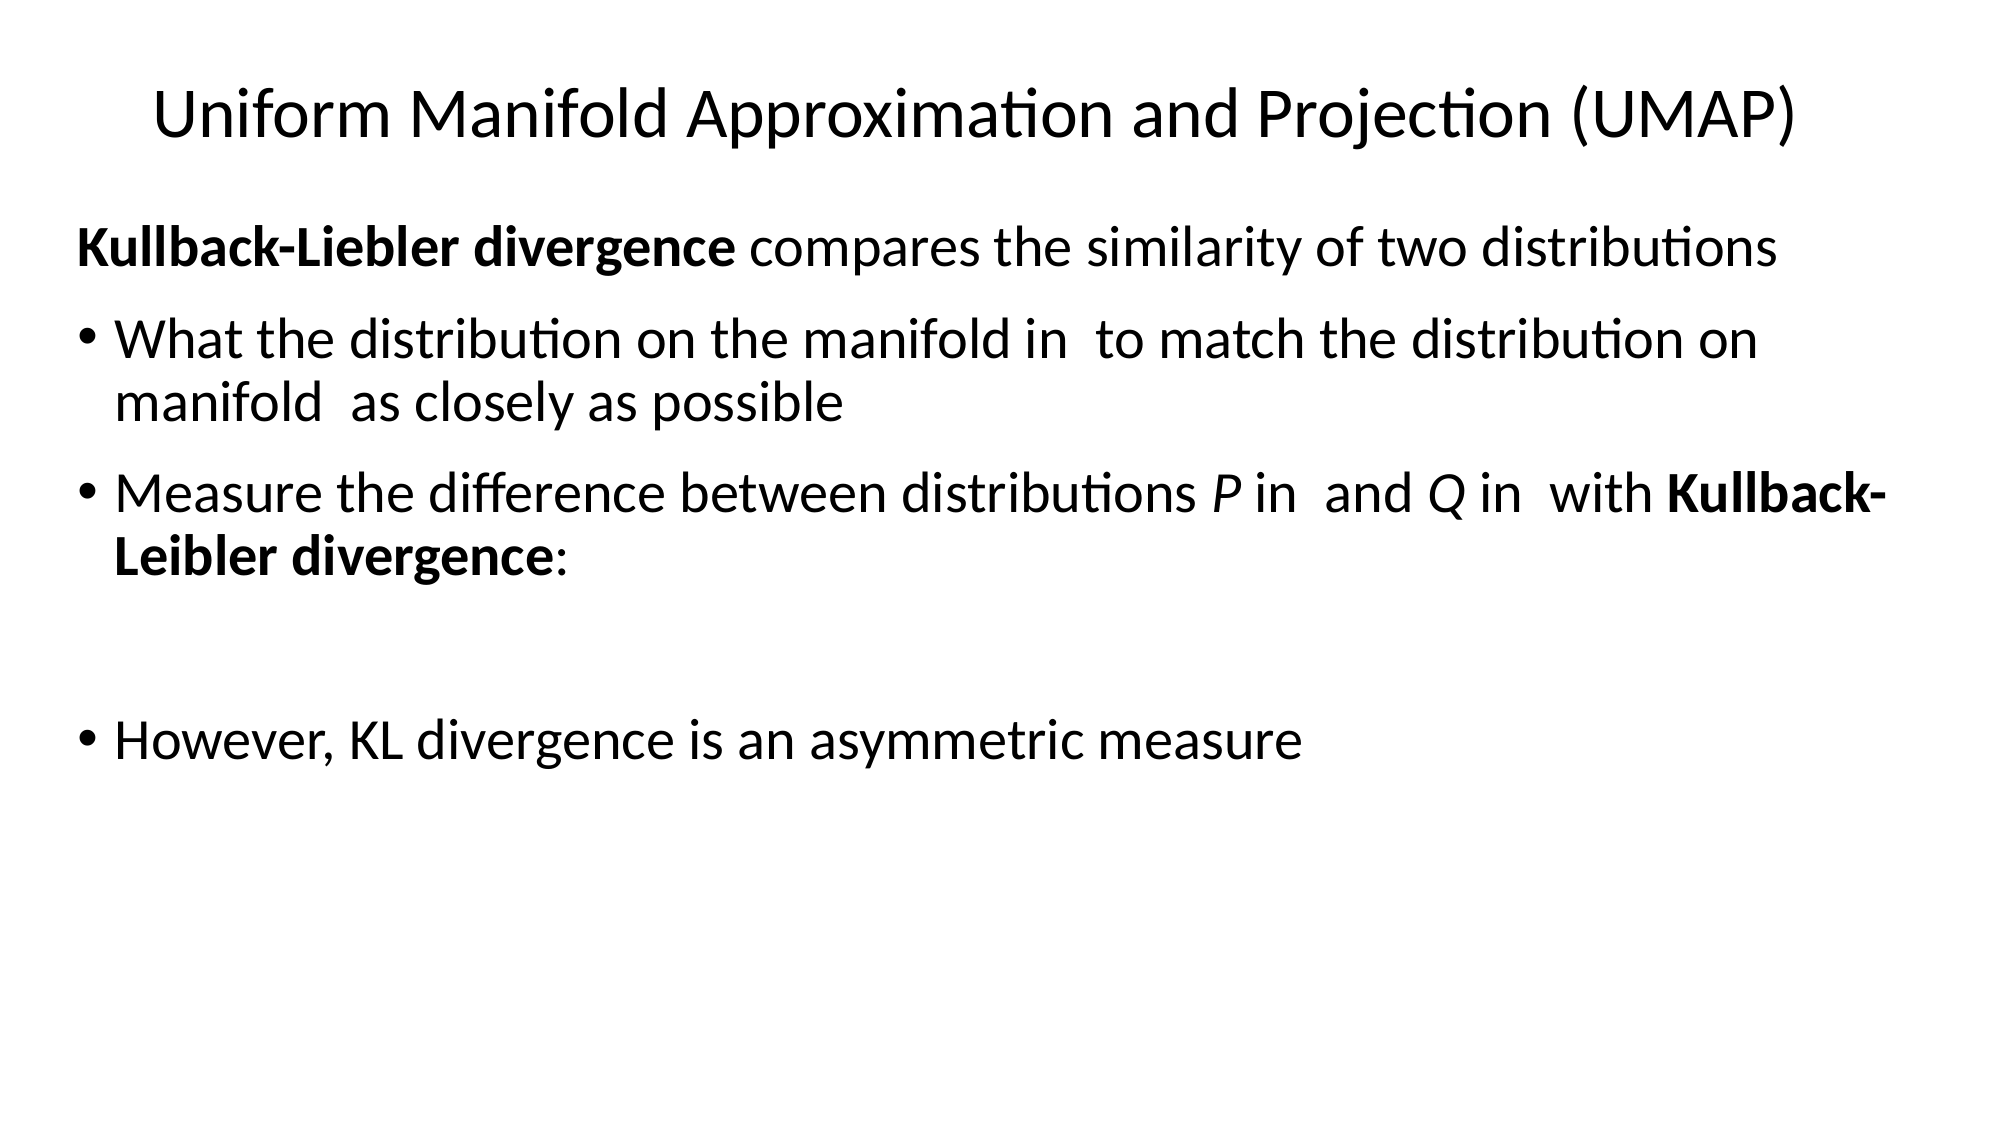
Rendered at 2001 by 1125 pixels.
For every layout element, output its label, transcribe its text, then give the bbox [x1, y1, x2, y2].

title Uniform Manifold Approximation and Projection (UMAP) [137, 59, 1928, 170]
